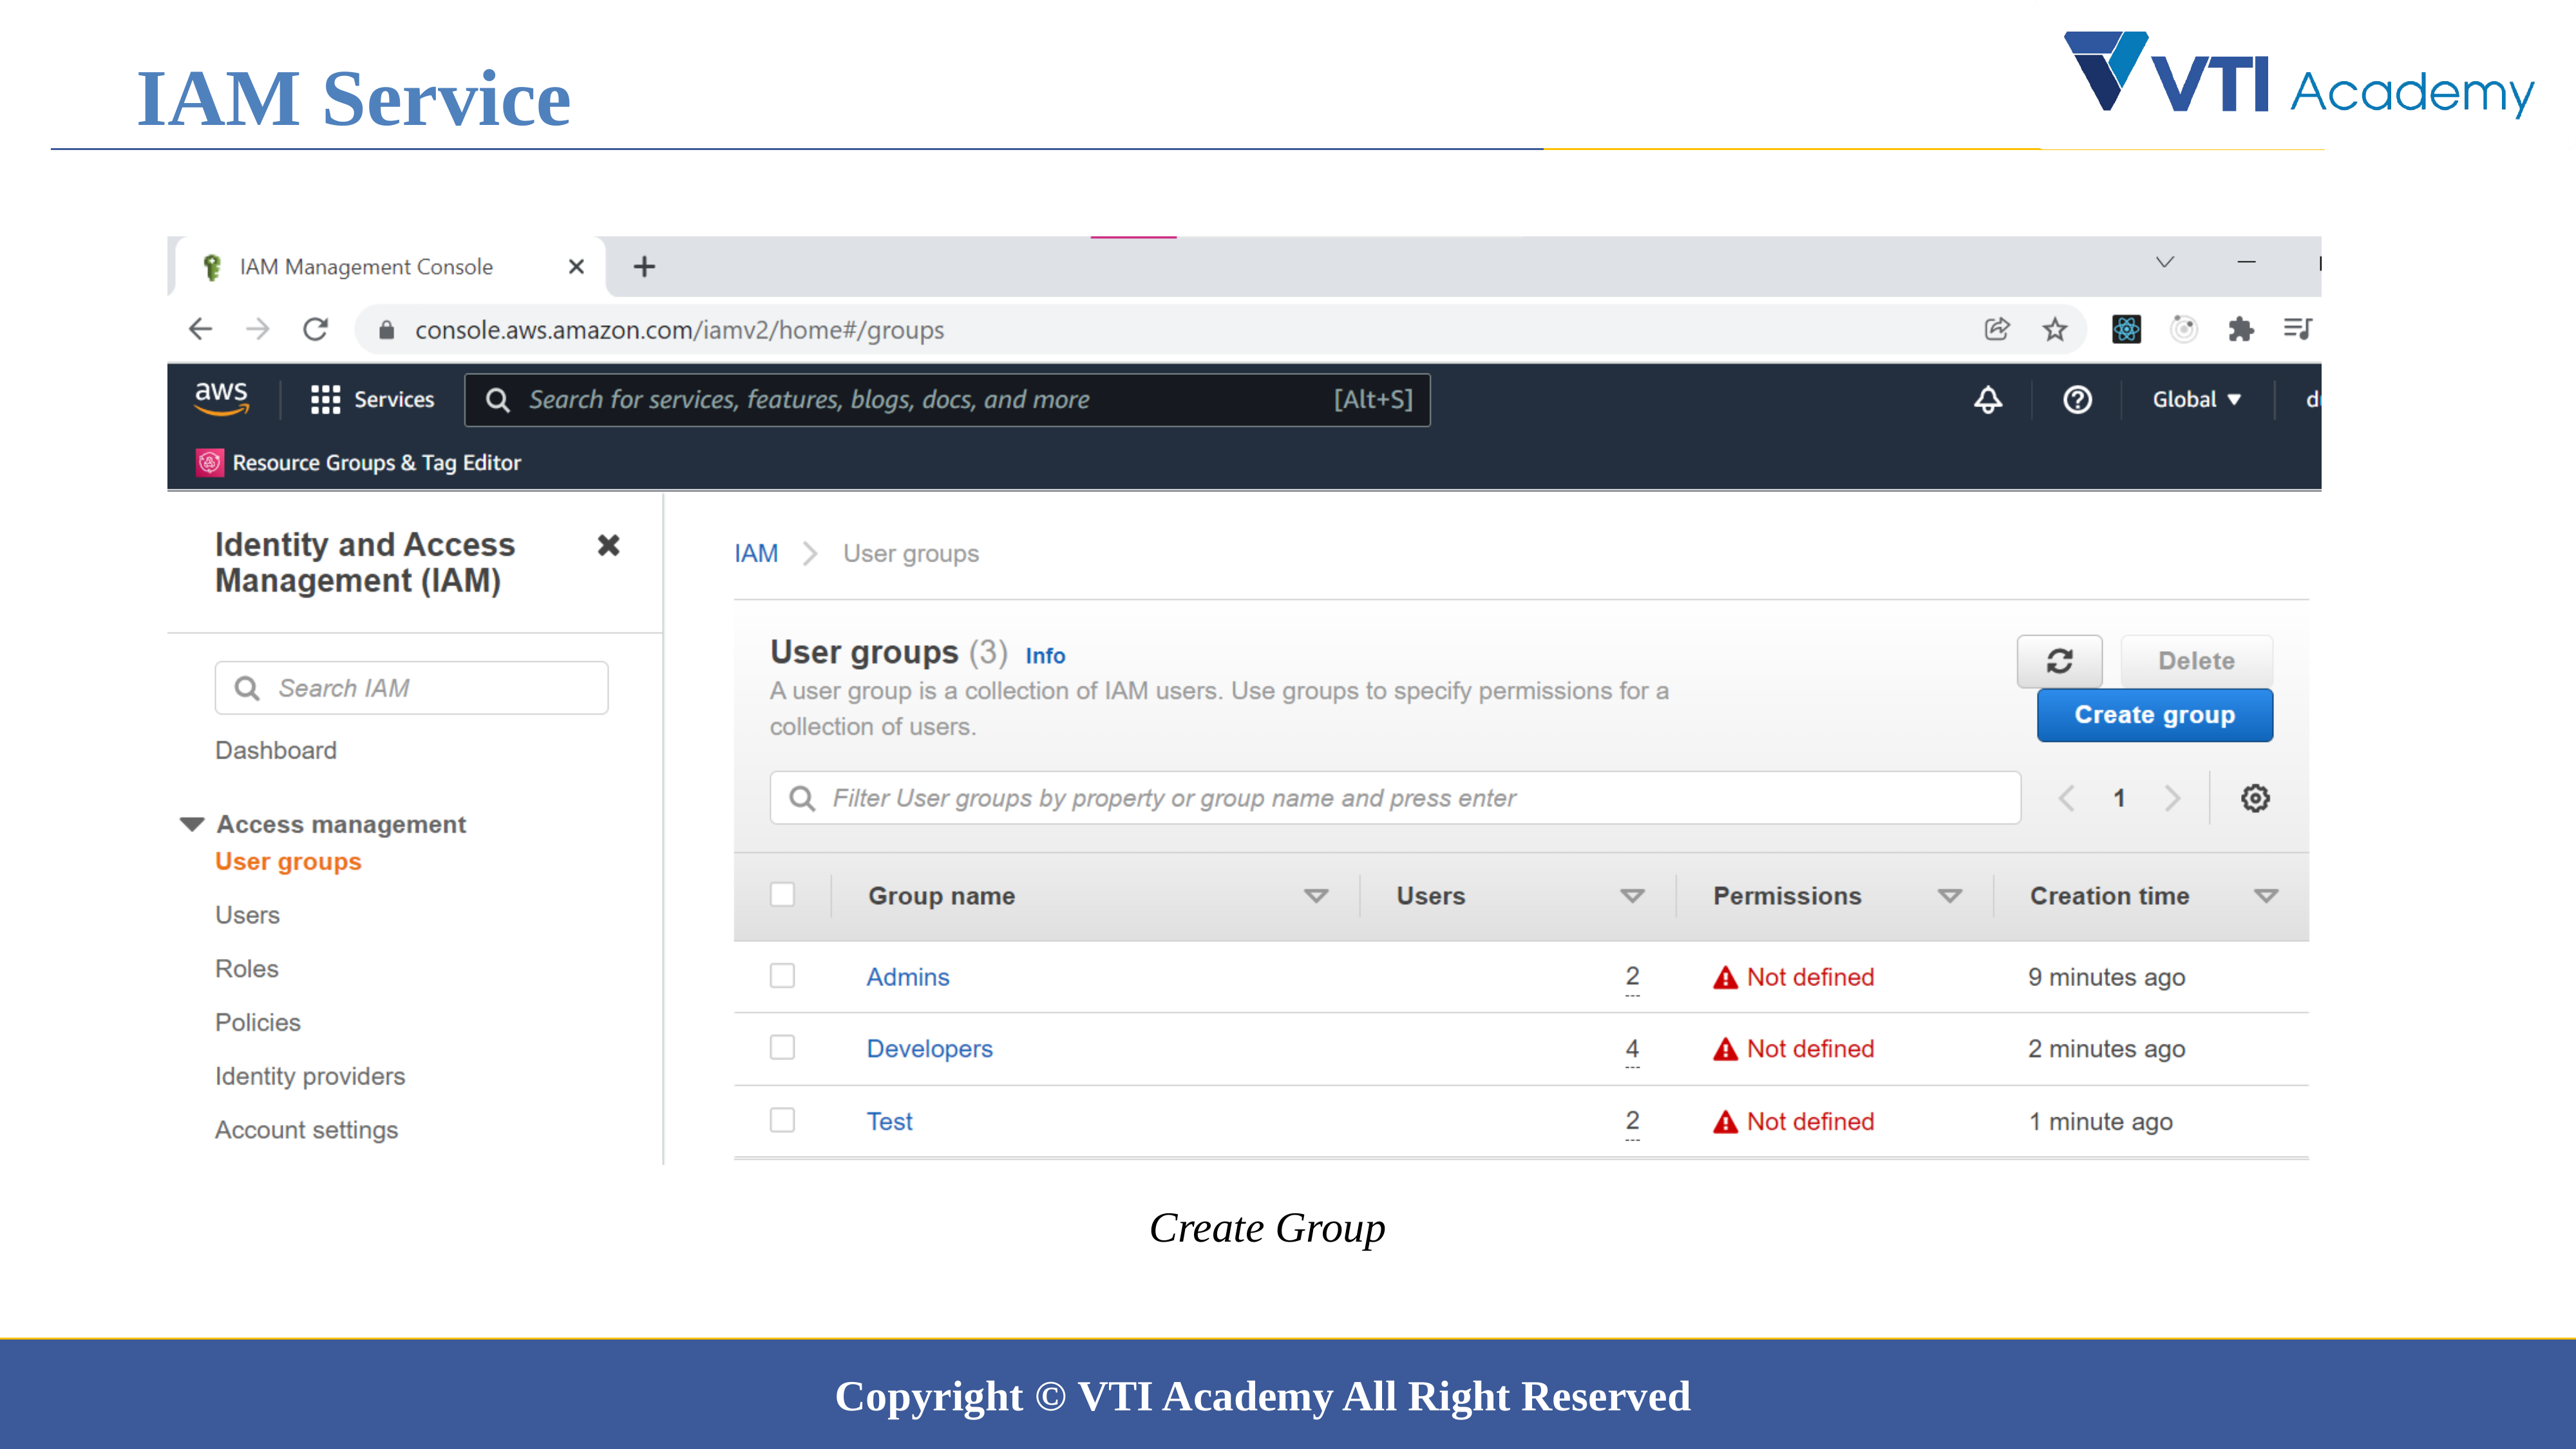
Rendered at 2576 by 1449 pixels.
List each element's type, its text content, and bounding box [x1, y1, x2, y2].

picture [167, 236, 2322, 1165]
text_box Create Group [1137, 1194, 1399, 1256]
picture [2034, 0, 2576, 149]
text_box IAM Service [126, 60, 1329, 126]
